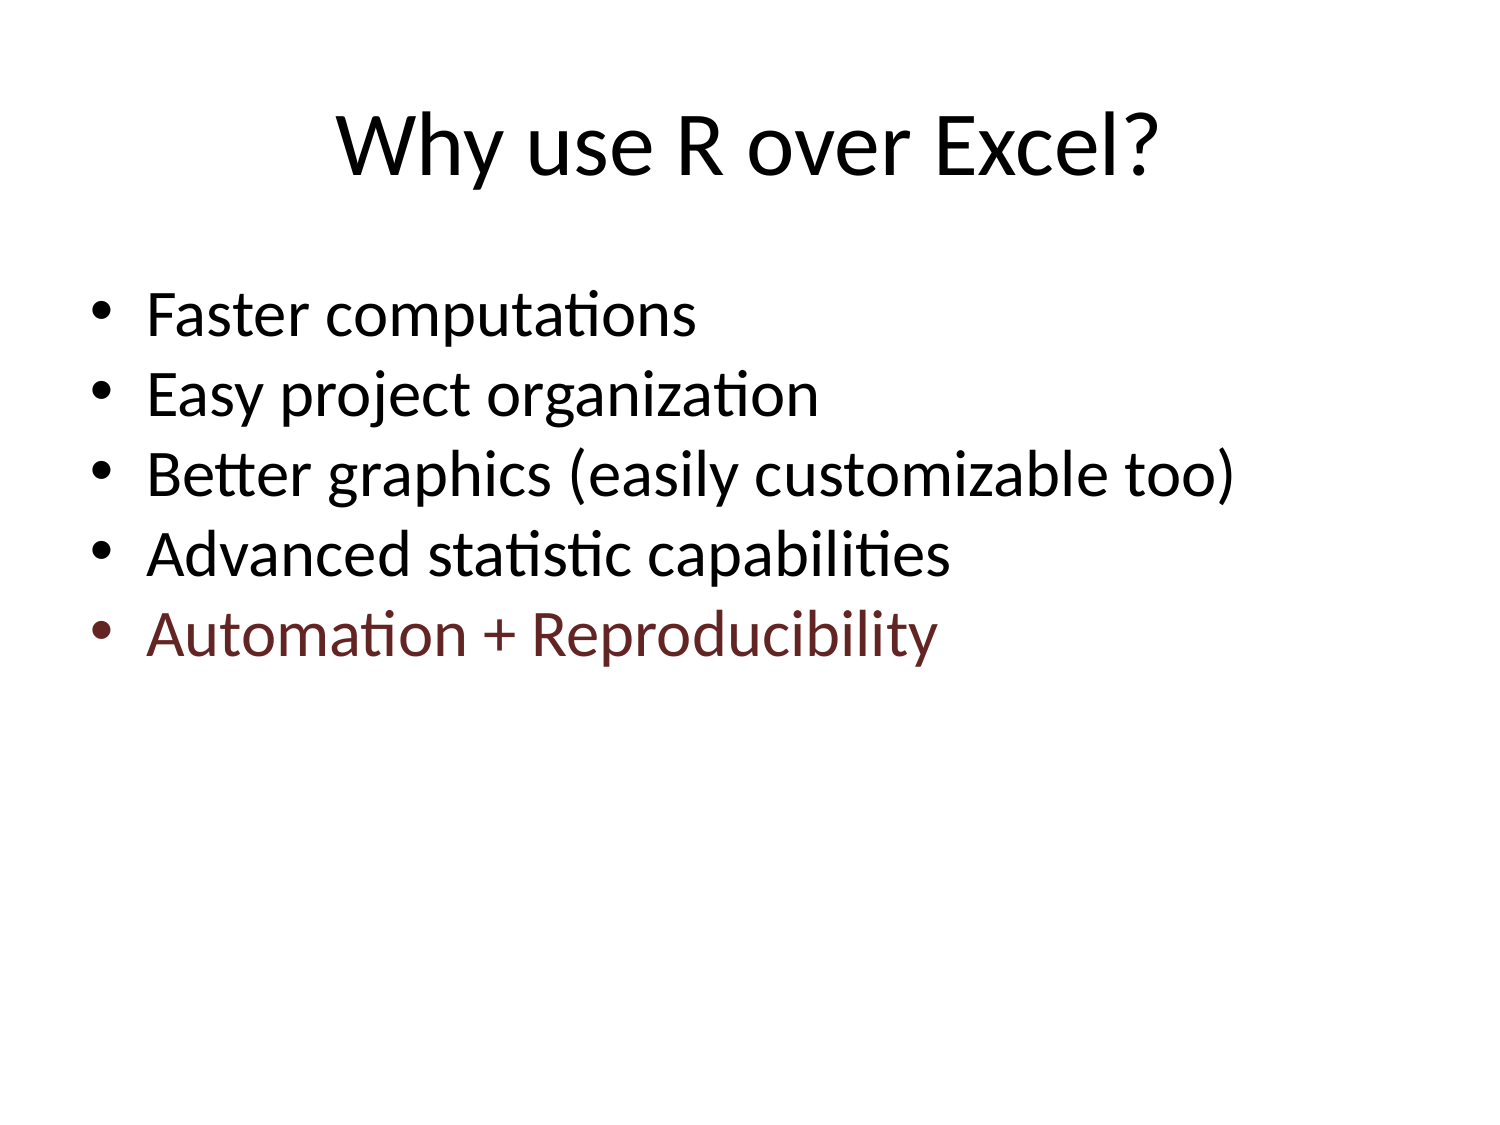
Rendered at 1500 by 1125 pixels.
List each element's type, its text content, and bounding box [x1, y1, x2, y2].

text_box Faster computations Easy project organization Better graphics (easily customizable too) Advanced statistic capabilities Automation + Reproducibility [74, 262, 1425, 1005]
text_box Why use R over Excel? [74, 45, 1425, 233]
